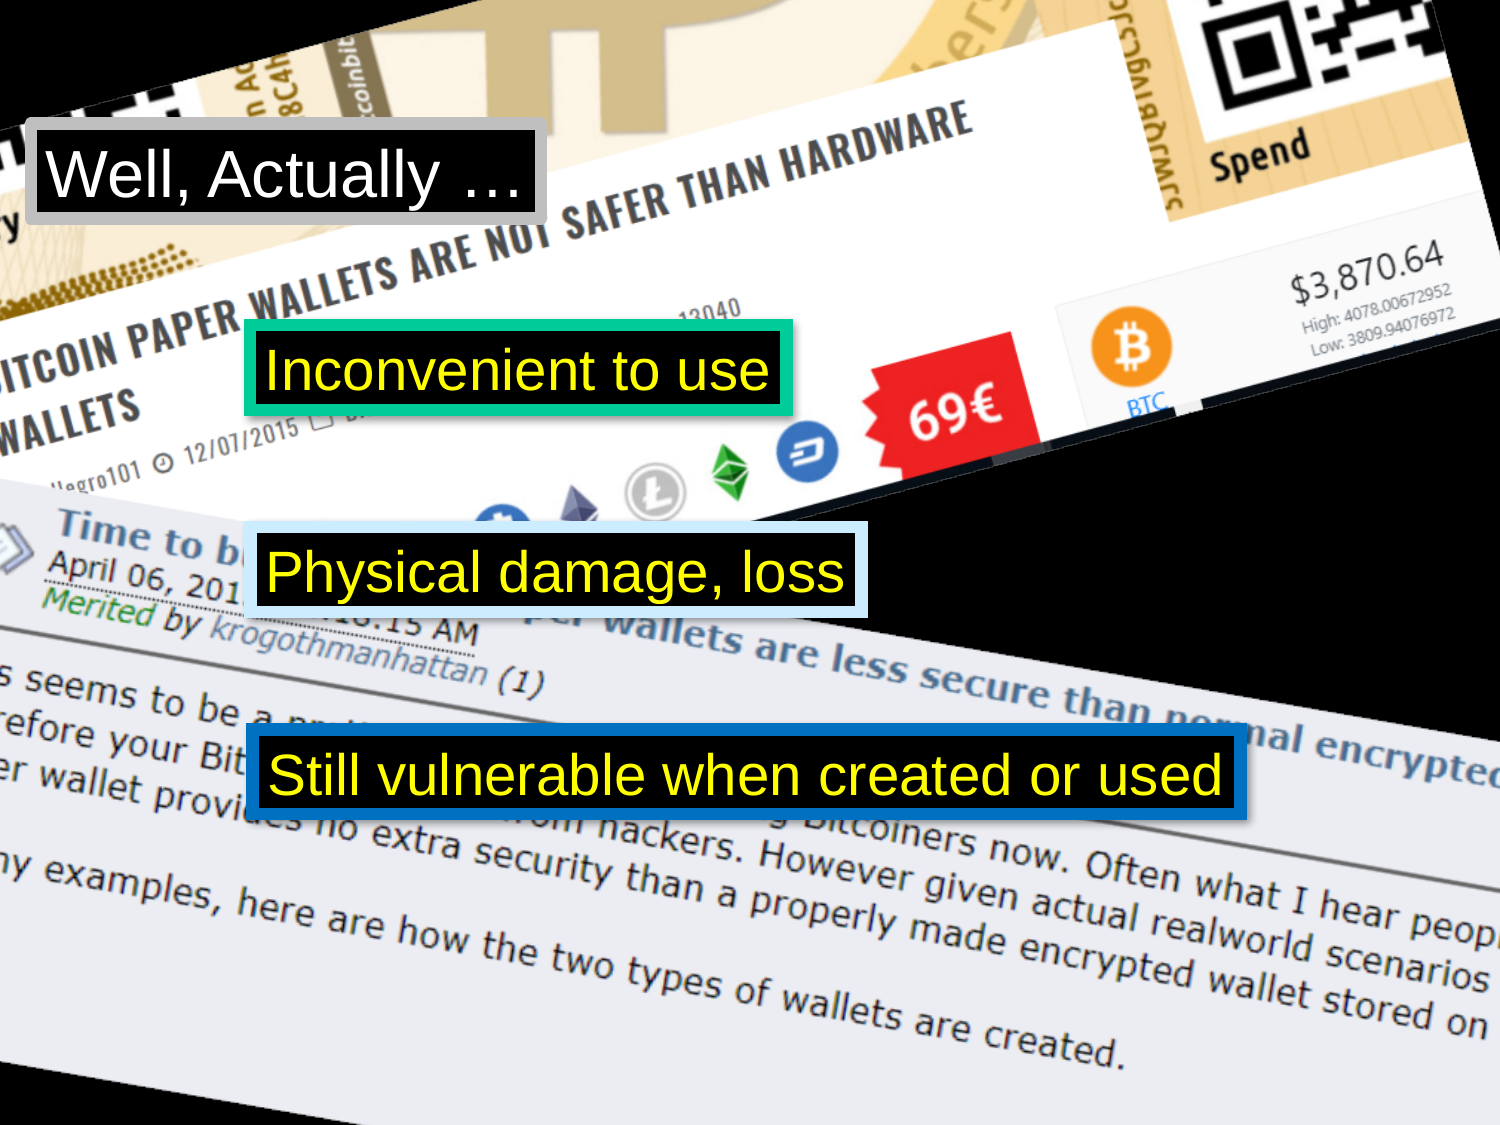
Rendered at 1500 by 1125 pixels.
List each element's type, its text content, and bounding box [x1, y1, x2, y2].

text_box Physical damage, loss [250, 547, 862, 612]
picture [0, 0, 1500, 1125]
